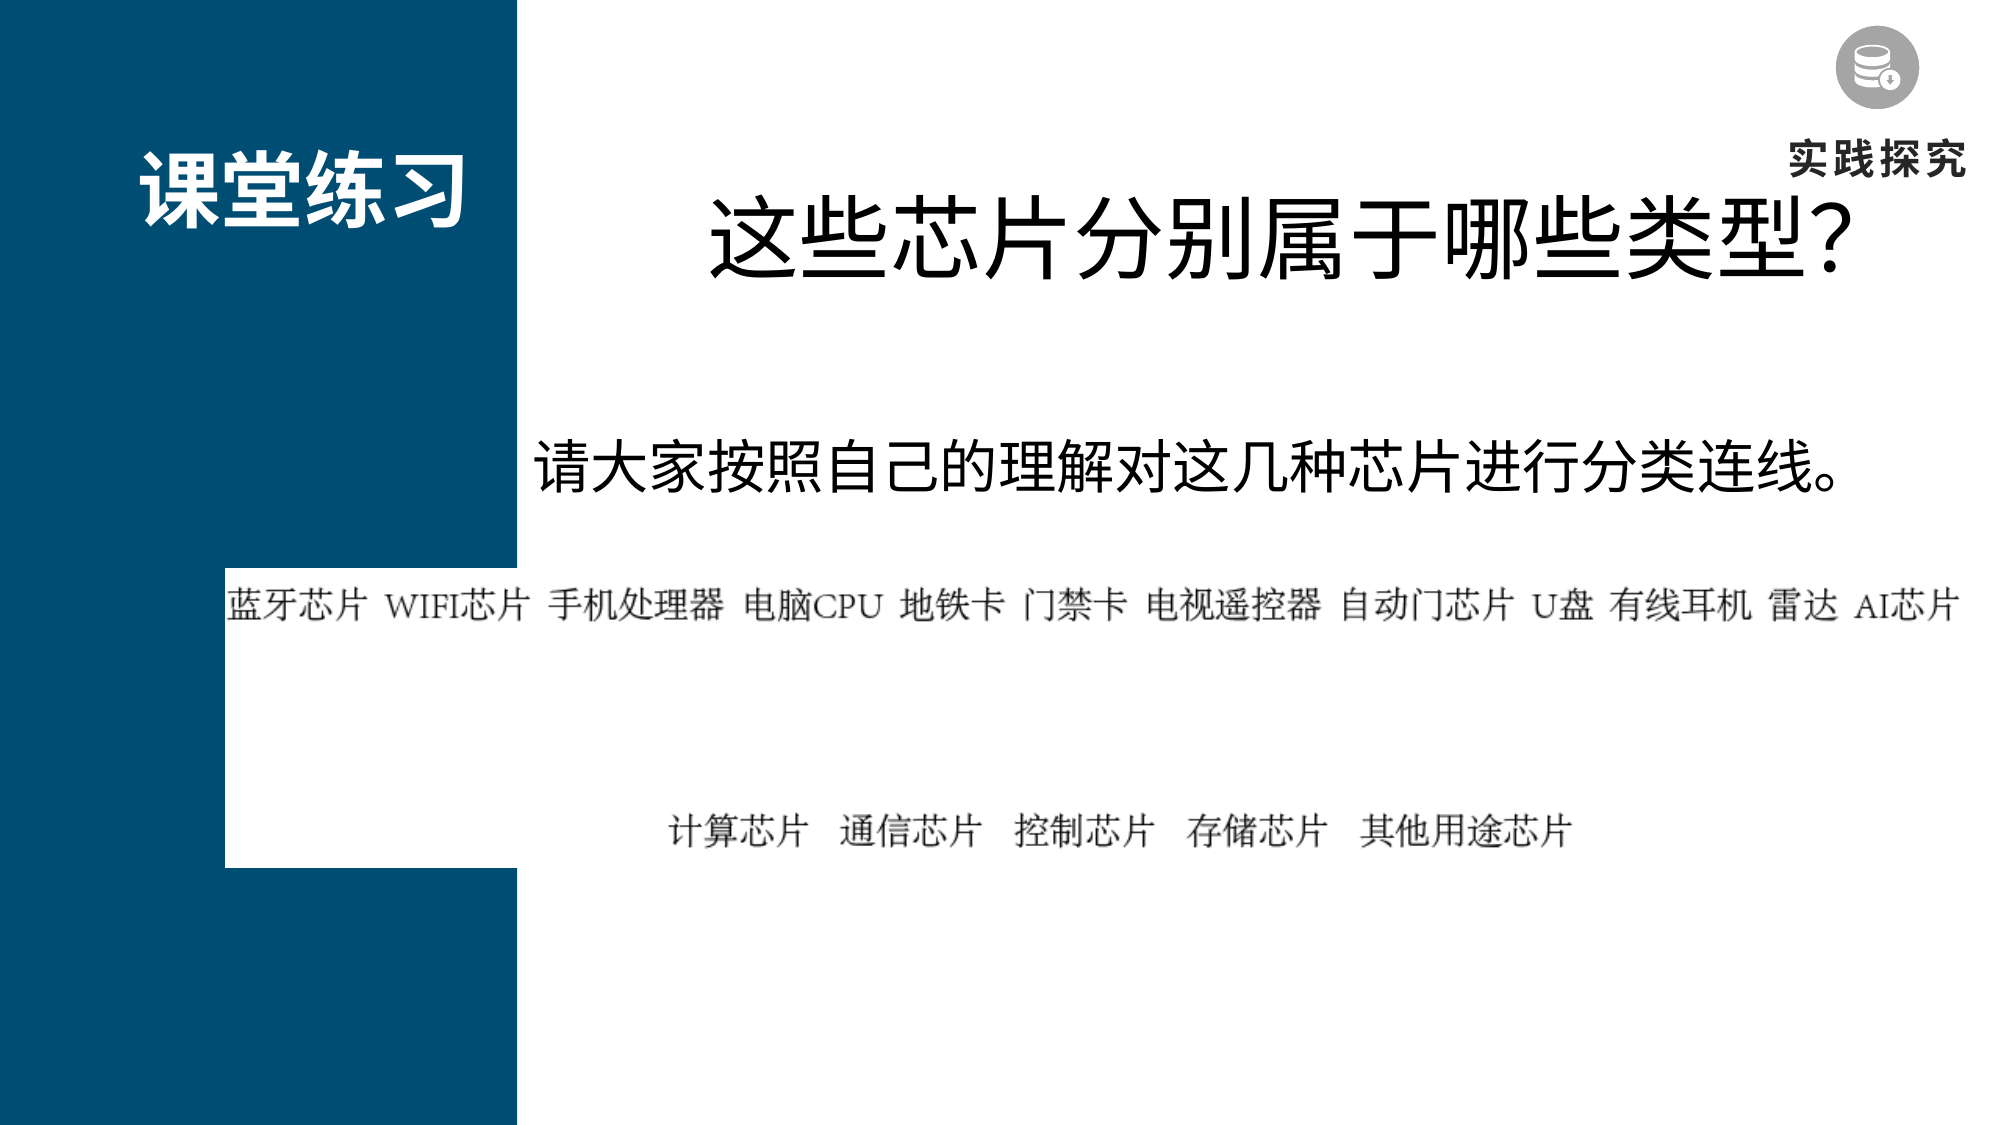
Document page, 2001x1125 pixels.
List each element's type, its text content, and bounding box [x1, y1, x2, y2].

text_box [1853, 43, 1902, 92]
list 请大家按照自己的理解对这几种芯片进行分类连线。 [518, 430, 1834, 525]
text_box 实践探究 [1656, 115, 2000, 184]
text_box 课堂练习 [122, 111, 969, 248]
title 这些芯片分别属于哪些类型？ [518, 133, 2000, 352]
picture [226, 568, 1970, 868]
text_box [1832, 22, 1923, 113]
text_box [0, 0, 518, 1125]
